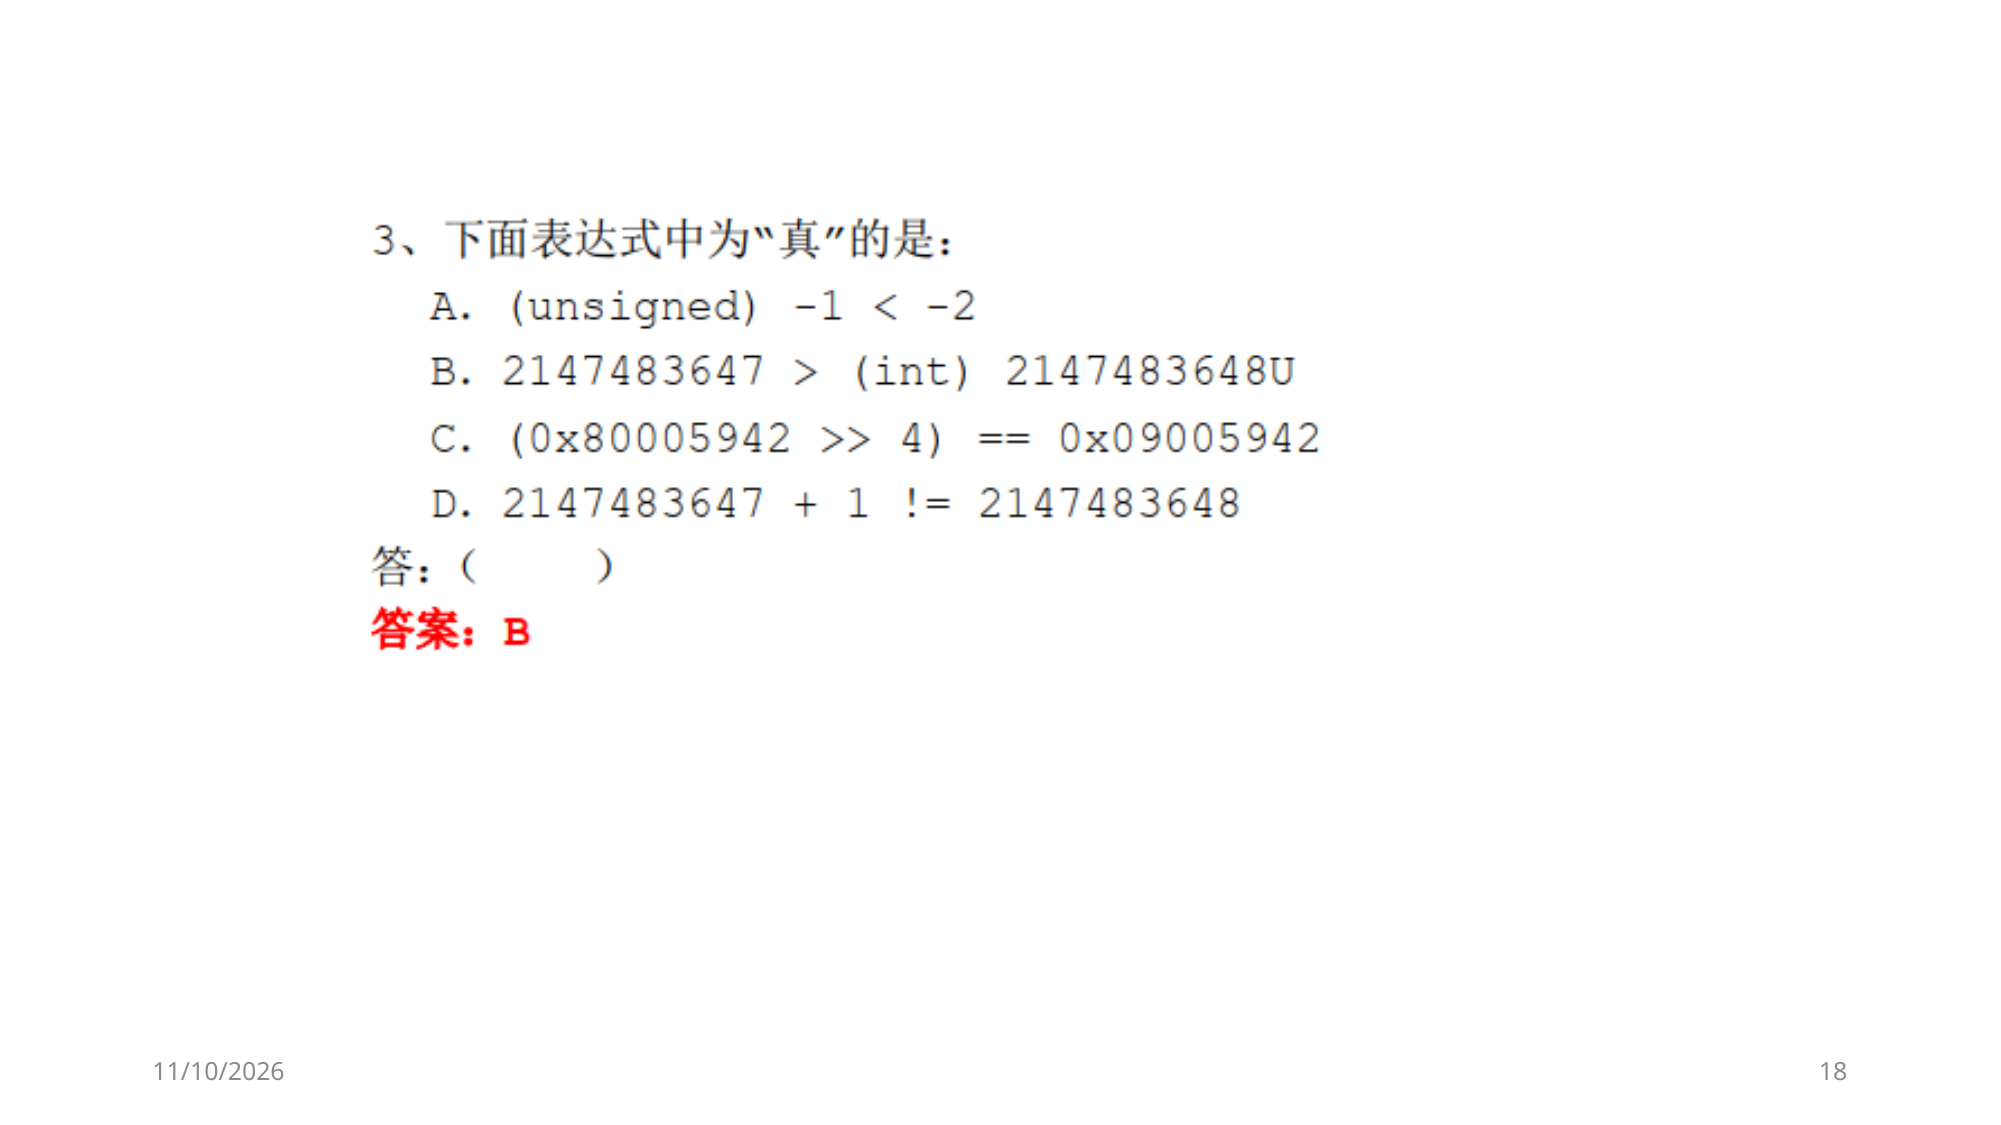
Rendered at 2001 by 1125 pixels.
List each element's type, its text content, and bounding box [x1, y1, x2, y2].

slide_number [137, 1042, 588, 1103]
picture [314, 181, 1412, 668]
slide_number 18 [1412, 1042, 1863, 1103]
